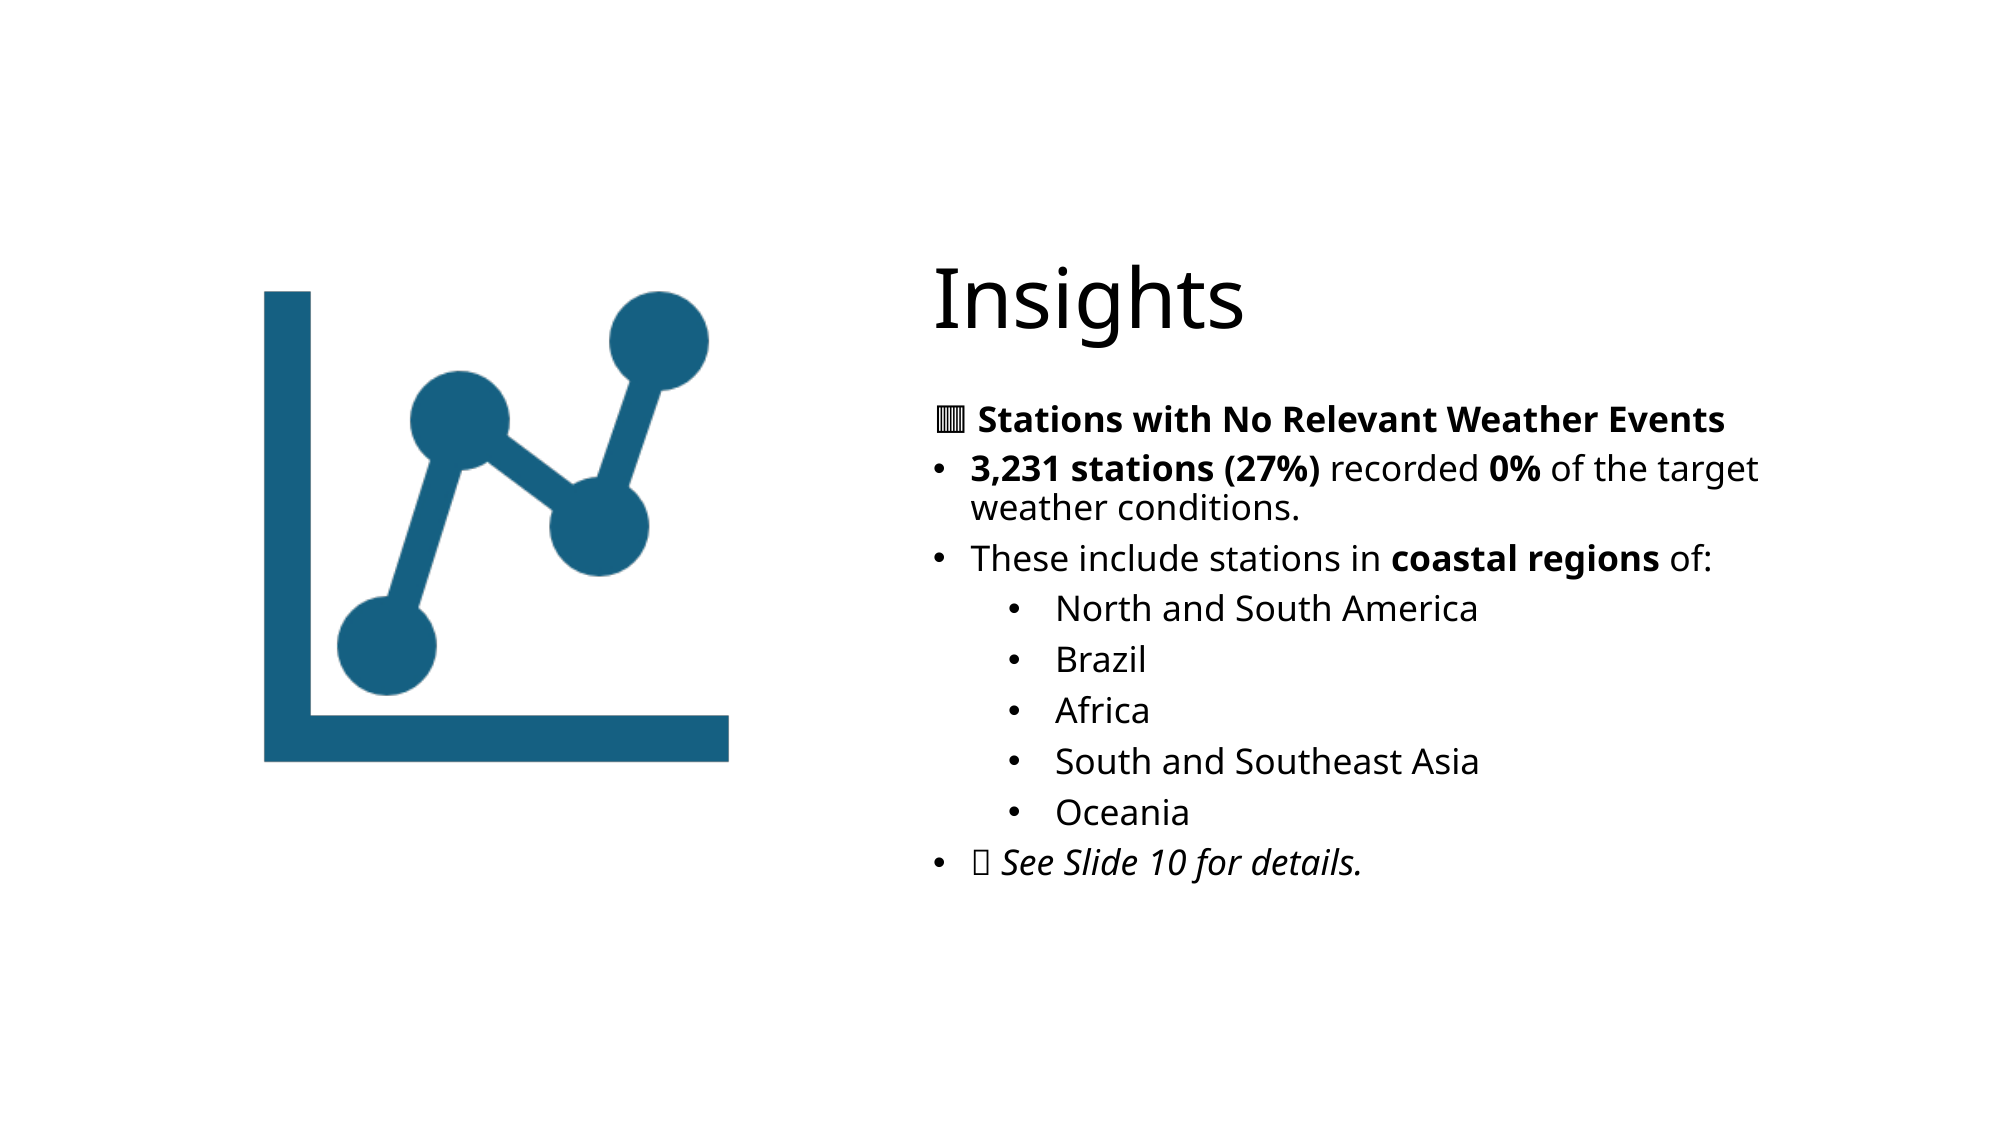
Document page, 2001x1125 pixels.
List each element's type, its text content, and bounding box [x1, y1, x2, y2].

title Insights [918, 80, 1863, 354]
list 🟥 Stations with No Relevant Weather Events 3,231 stations (27%) recorded 0% of the target weather conditions. These include stations in coastal regions of: North and South America Brazil Africa South and Southeast Asia Oceania 📌 See Slide 10 for details. [918, 394, 1863, 920]
picture [174, 208, 812, 846]
